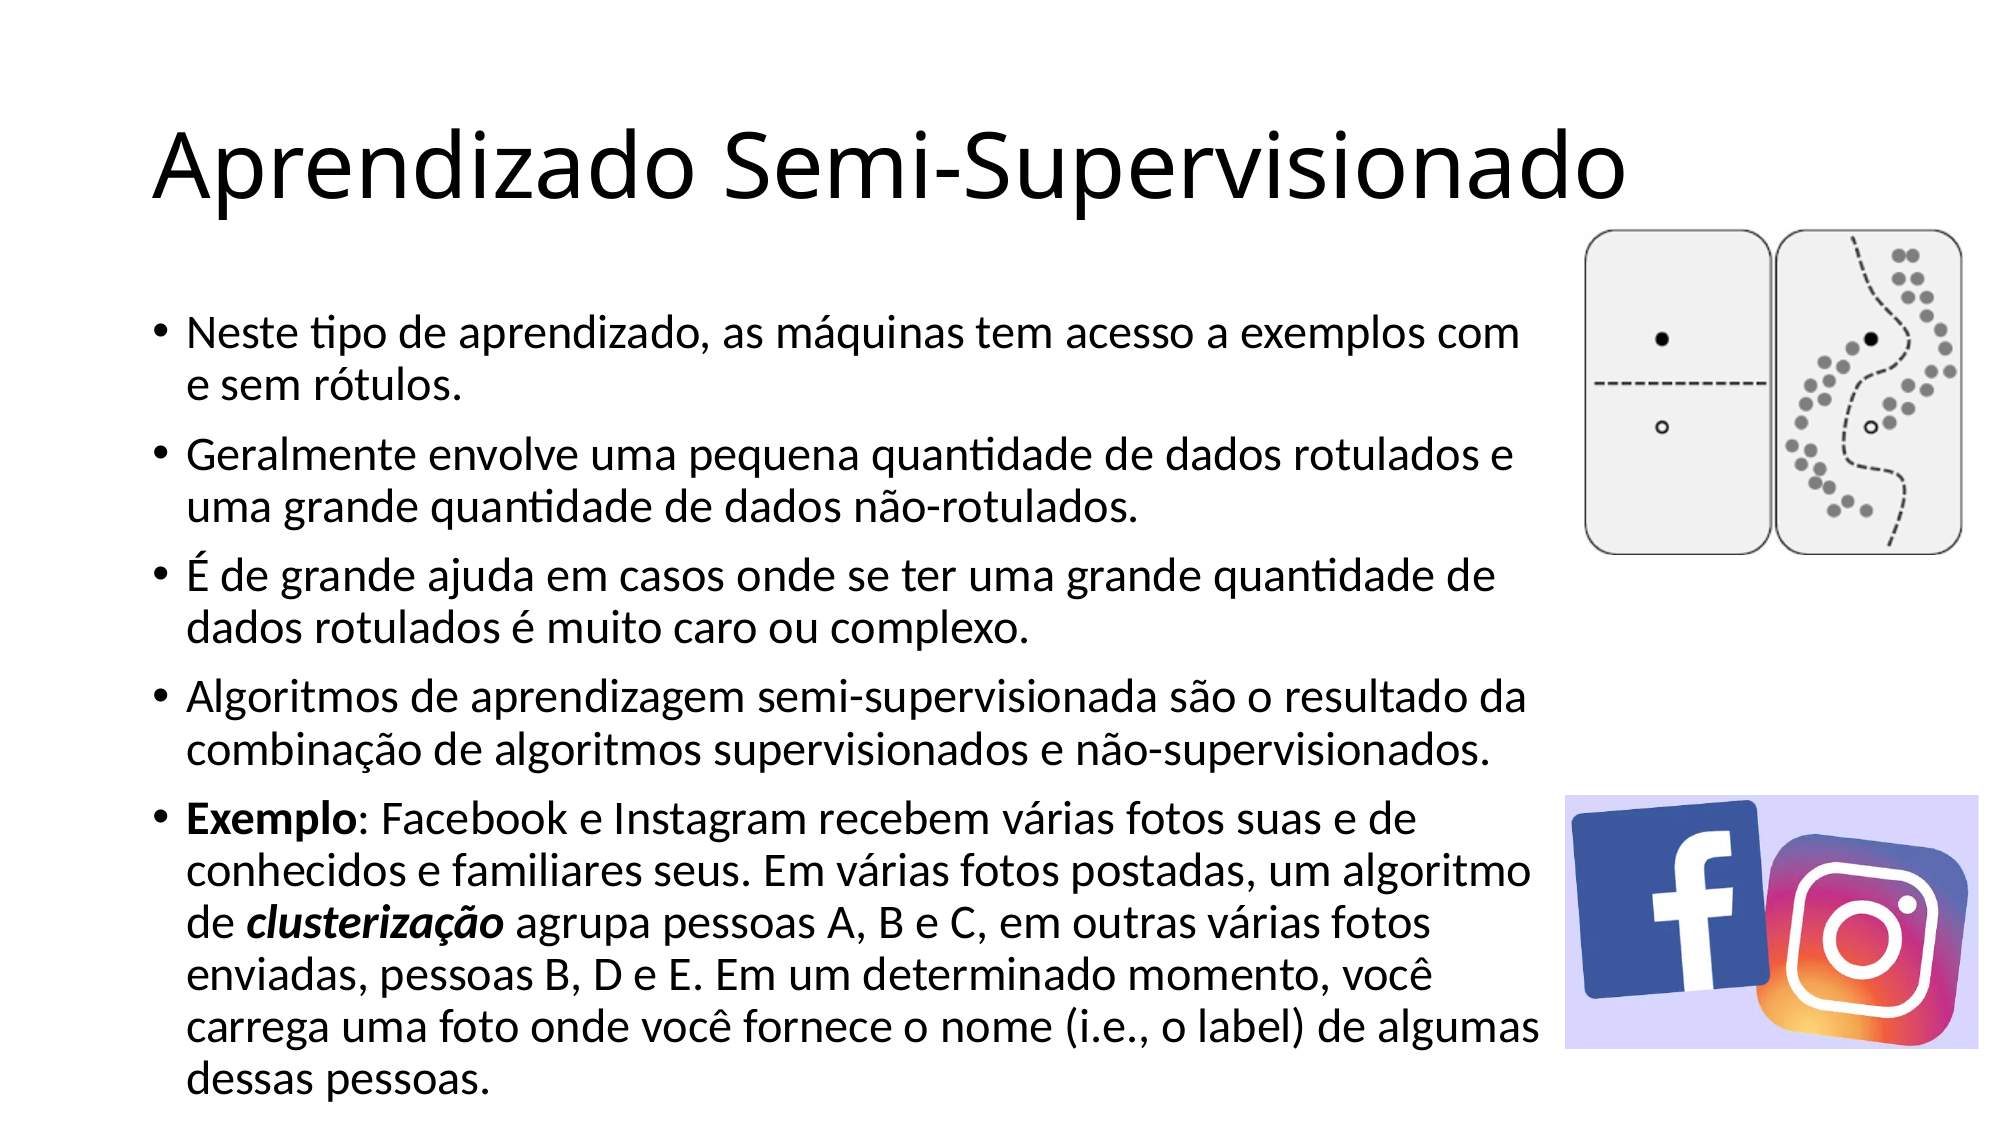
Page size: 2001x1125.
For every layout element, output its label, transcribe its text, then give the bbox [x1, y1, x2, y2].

picture [1585, 202, 1962, 581]
list Neste tipo de aprendizado, as máquinas tem acesso a exemplos com e sem rótulos. Geralmente envolve uma pequena quantidade de dados rotulados e uma grande quantidade de dados não-rotulados. É de grande ajuda em casos onde se ter uma grande quantidade de dados rotulados é muito caro ou complexo. Algoritmos de aprendizagem semi-supervisionada são o resultado da combinação de algoritmos supervisionados e não-supervisionados. Exemplo: Facebook e Instagram recebem várias fotos suas e de conhecidos e familiares seus. Em várias fotos postadas, um algoritmo de clusterização agrupa pessoas A, B e C, em outras várias fotos enviadas, pessoas B, D e E. Em um determinado momento, você carrega uma foto onde você fornece o nome (i.e., o label) de algumas dessas pessoas. [137, 299, 1566, 1125]
title Aprendizado Semi-Supervisionado [137, 59, 1863, 278]
picture [1565, 795, 1979, 1049]
